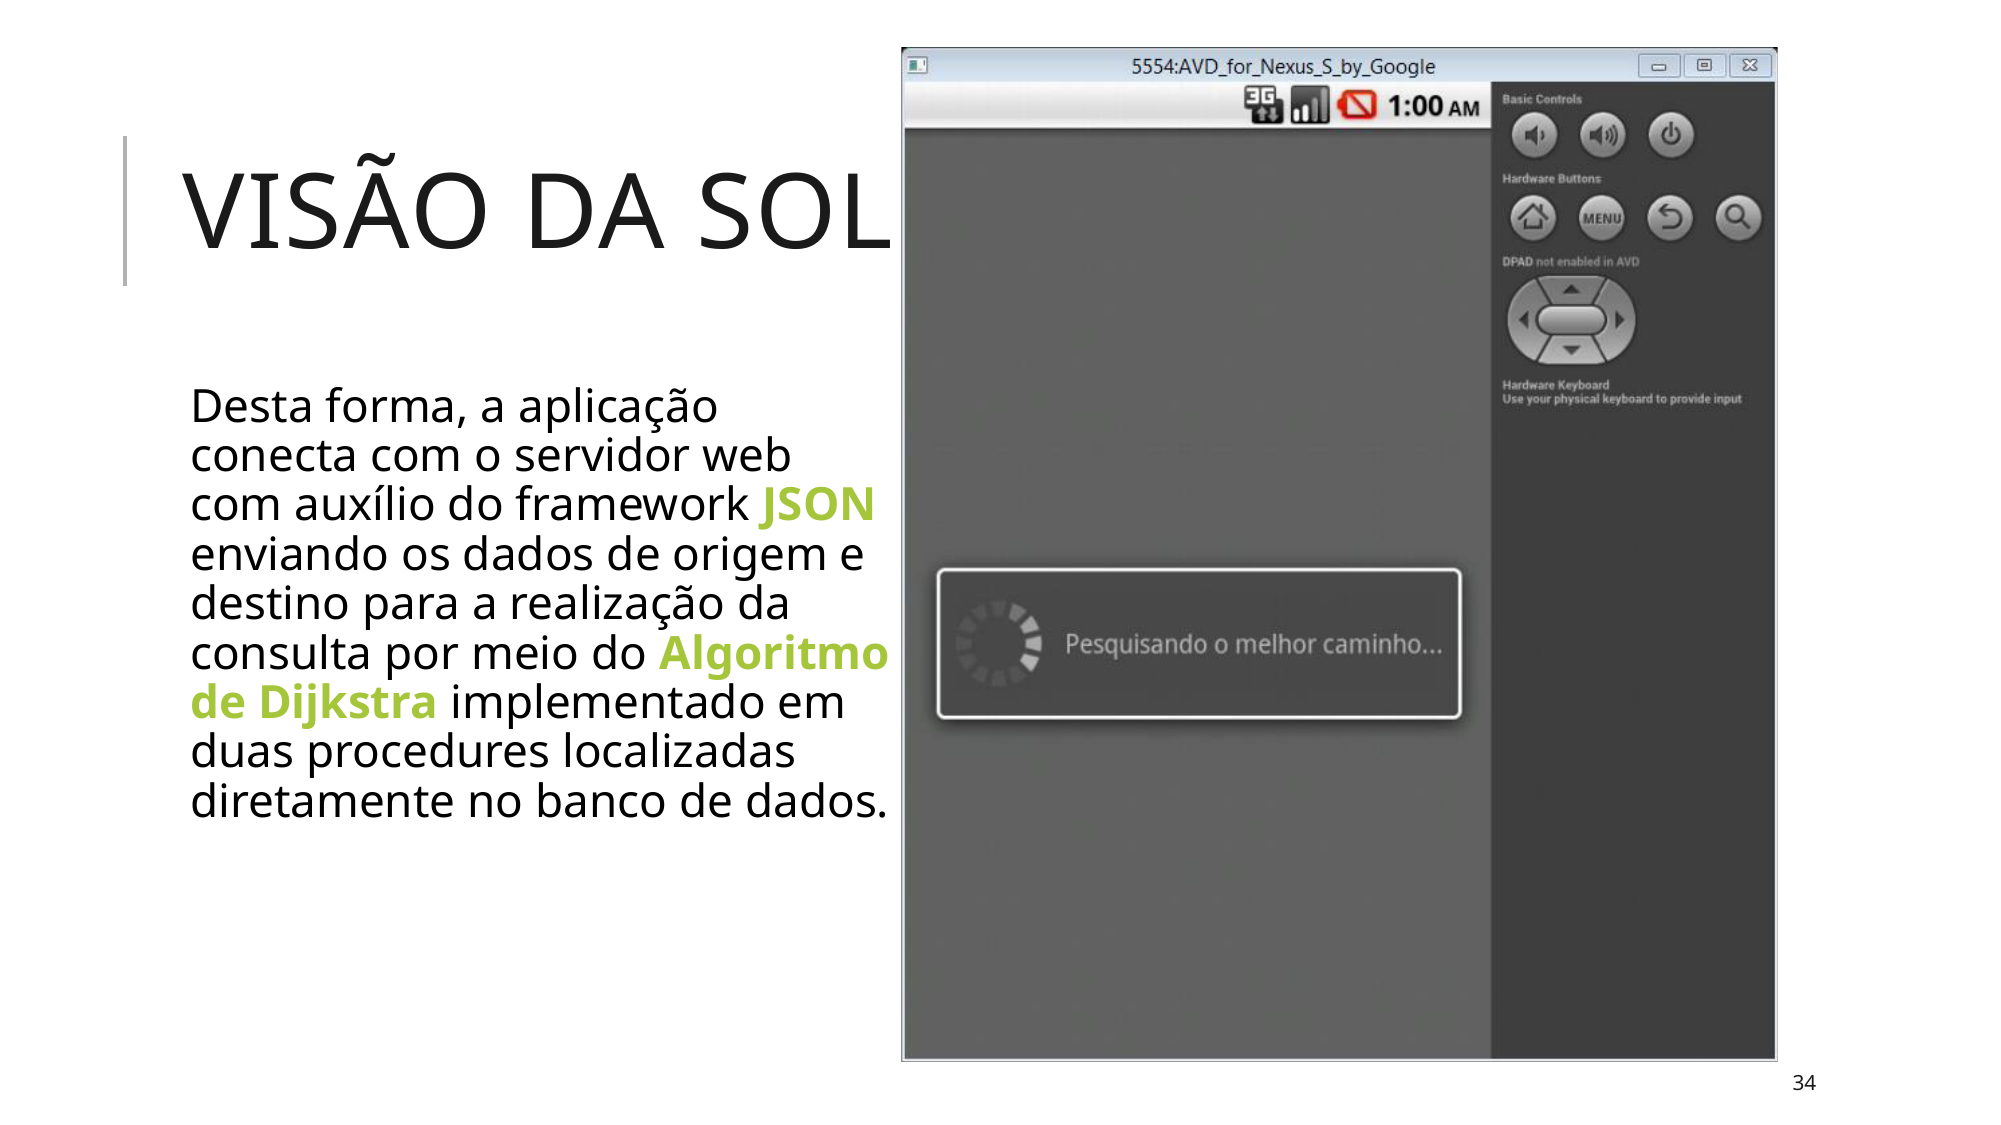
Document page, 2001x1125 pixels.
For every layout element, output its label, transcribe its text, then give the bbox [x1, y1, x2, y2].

title Visão da solução [168, 96, 894, 342]
list Desta forma, a aplicação conecta com o servidor web com auxílio do framework JSON enviando os dados de origem e destino para a realização da consulta por meio do Algoritmo de Dijkstra implementado em duas procedures localizadas diretamente no banco de dados. [168, 375, 894, 1035]
slide_number 34 [1777, 1061, 1938, 1107]
picture [901, 47, 1778, 1062]
